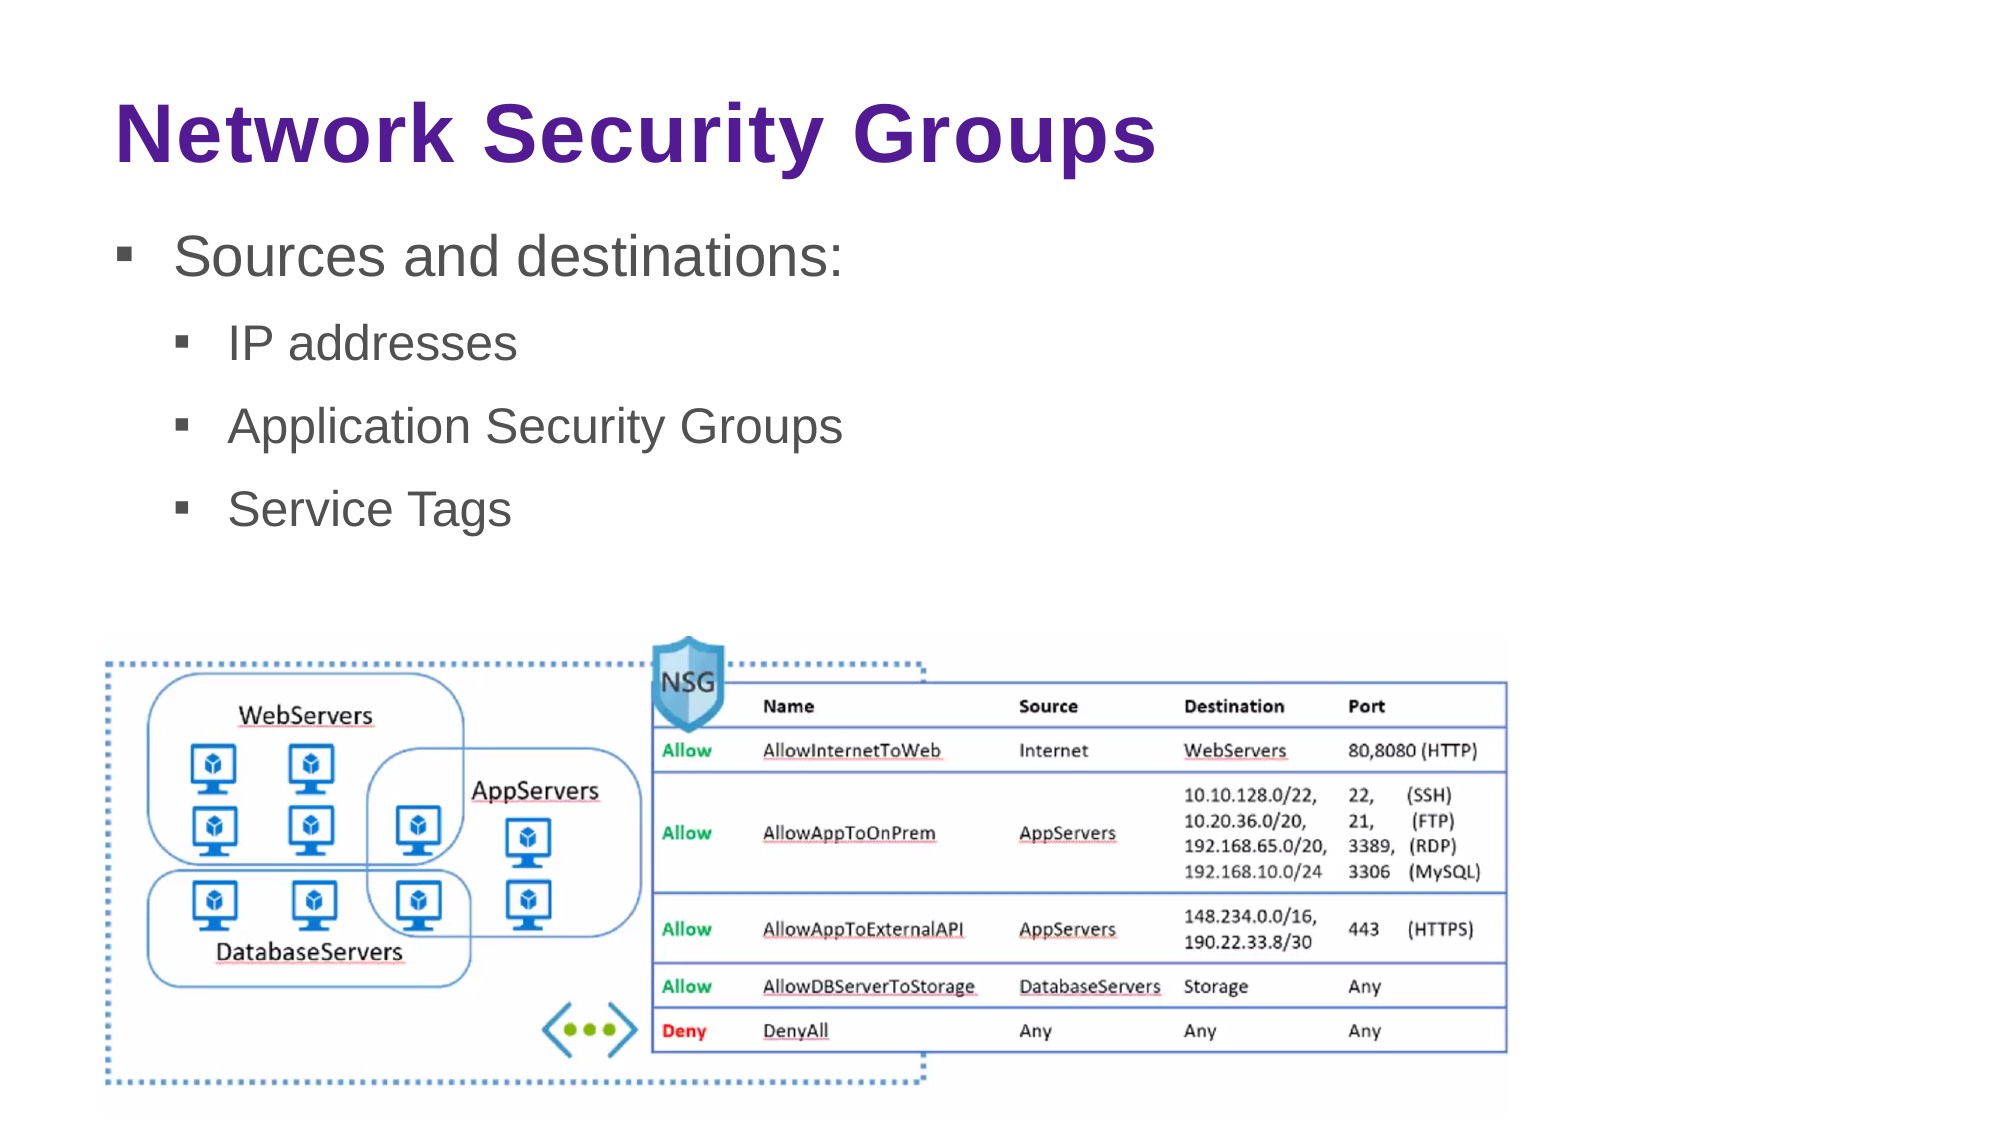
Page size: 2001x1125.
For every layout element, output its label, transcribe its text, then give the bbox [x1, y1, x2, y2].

list Sources and destinations: IP addresses Application Security Groups Service Tags [99, 210, 1379, 636]
picture [99, 636, 1510, 1125]
title Network Security Groups [99, 59, 1900, 211]
